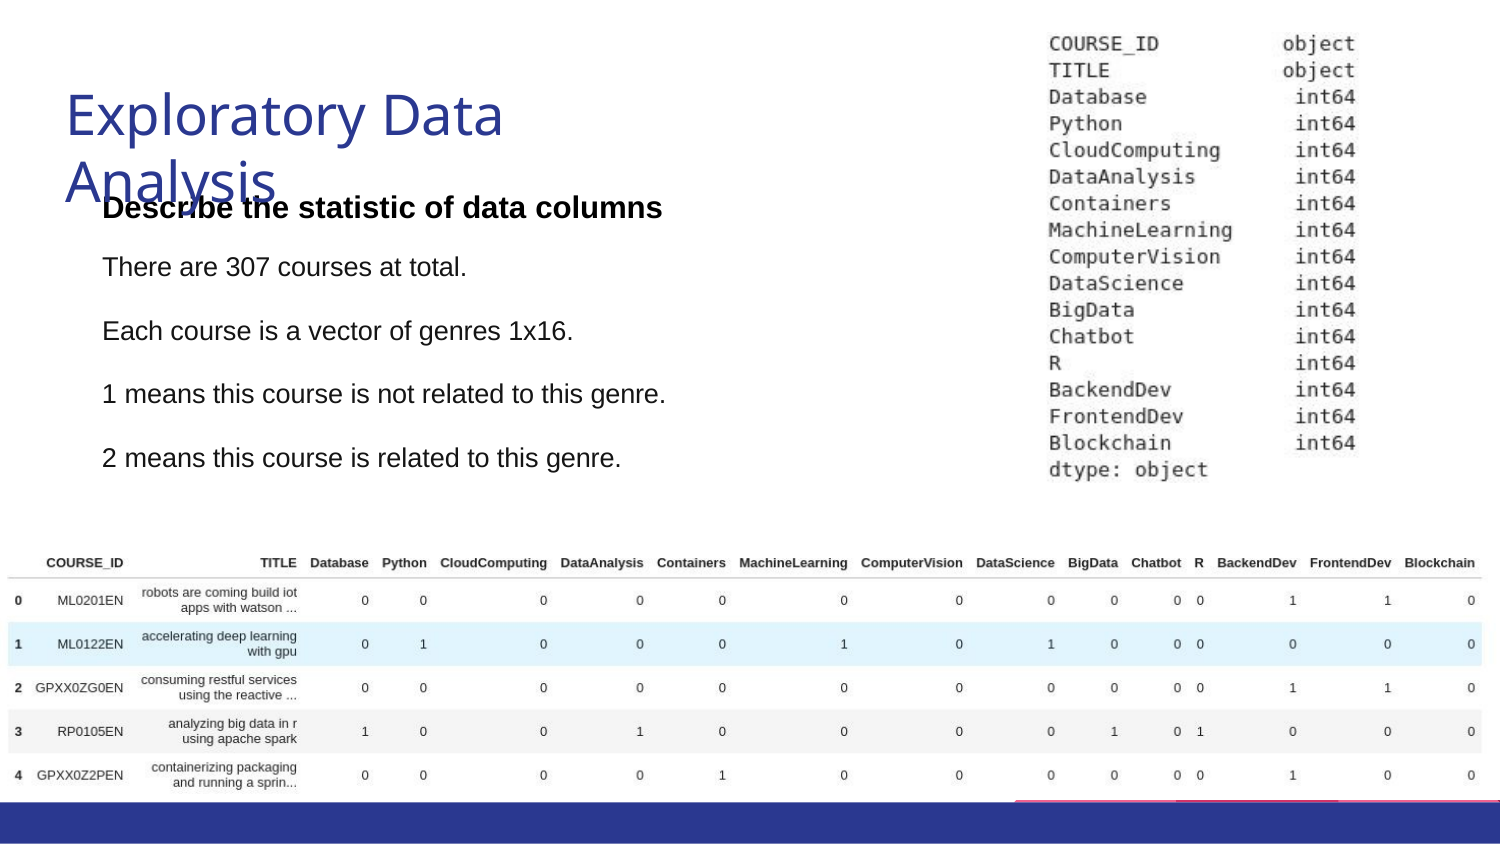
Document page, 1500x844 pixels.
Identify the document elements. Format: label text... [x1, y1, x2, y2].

text_box [0, 550, 1500, 801]
text_box [1046, 32, 1360, 483]
title Exploratory Data Analysis [63, 77, 703, 220]
text_box Describe the statistic of data columns There are 307 courses at total. Each course is a vector of genres 1x16. means this course is not related to this genre. means this course is related to this genre. [99, 220, 673, 473]
